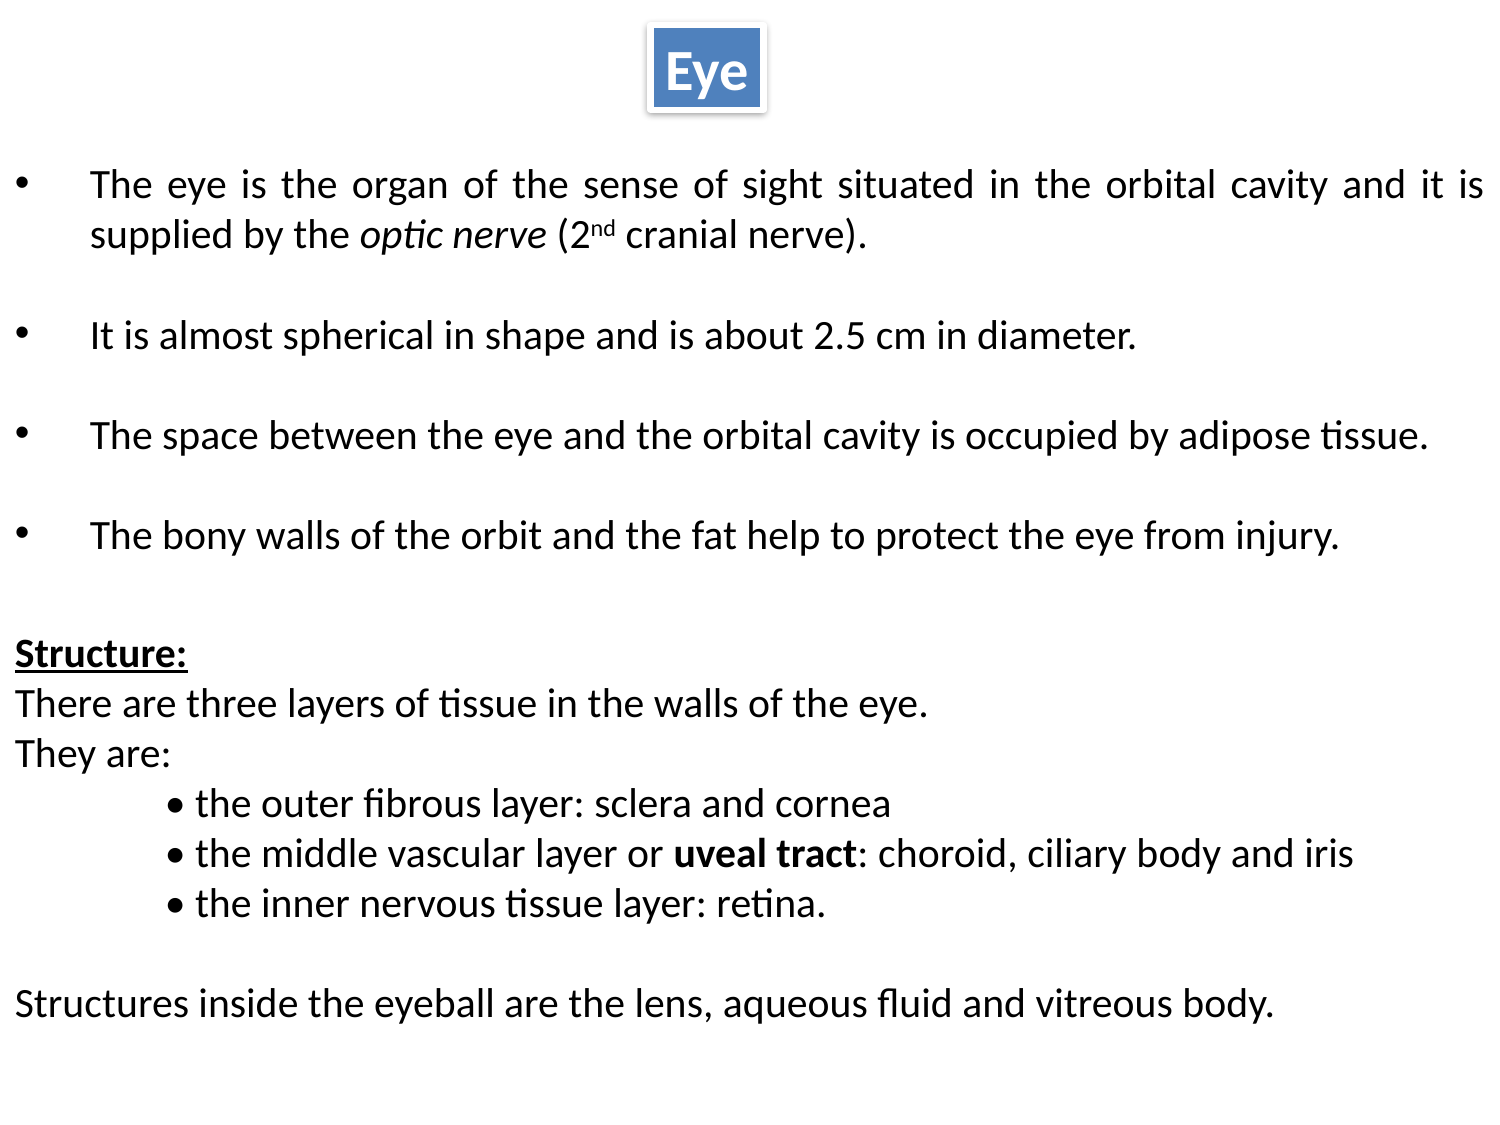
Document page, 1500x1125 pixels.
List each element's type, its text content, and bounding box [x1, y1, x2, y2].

text_box Eye [647, 22, 767, 113]
text_box Structure: There are three layers of tissue in the walls of the eye. They are: • the outer fibrous layer: sclera and cornea • the middle vascular layer or uveal tract: choroid, ciliary body and iris • the inner nervous tissue layer: retina. Structures inside the eyeball are the lens, aqueous fluid and vitreous body. [0, 618, 1500, 1034]
text_box The eye is the organ of the sense of sight situated in the orbital cavity and it is supplied by the optic nerve (2nd cranial nerve). It is almost spherical in shape and is about 2.5 cm in diameter. The space between the eye and the orbital cavity is occupied by adipose tissue. The bony walls of the orbit and the fat help to protect the eye from injury. [0, 149, 1500, 565]
